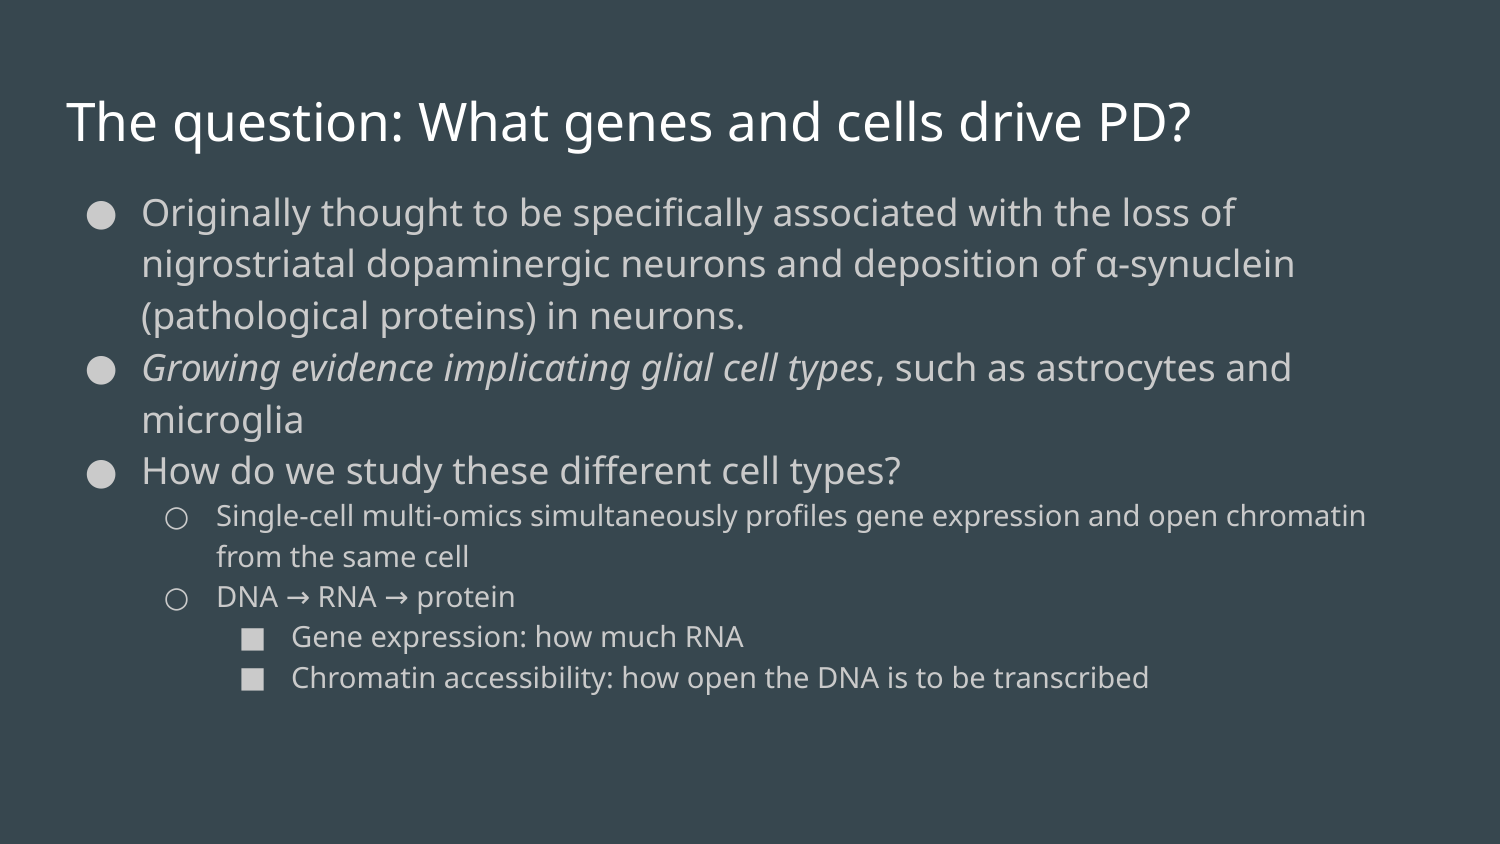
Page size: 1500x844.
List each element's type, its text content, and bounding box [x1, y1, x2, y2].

title The question: What genes and cells drive PD? [51, 72, 1449, 166]
list Originally thought to be specifically associated with the loss of nigrostriatal dopaminergic neurons and deposition of α-synuclein (pathological proteins) in neurons. Growing evidence implicating glial cell types, such as astrocytes and microglia How do we study these different cell types? Single-cell multi-omics simultaneously profiles gene expression and open chromatin from the same cell DNA → RNA → protein Gene expression: how much RNA Chromatin accessibility: how open the DNA is to be transcribed [51, 166, 1449, 728]
